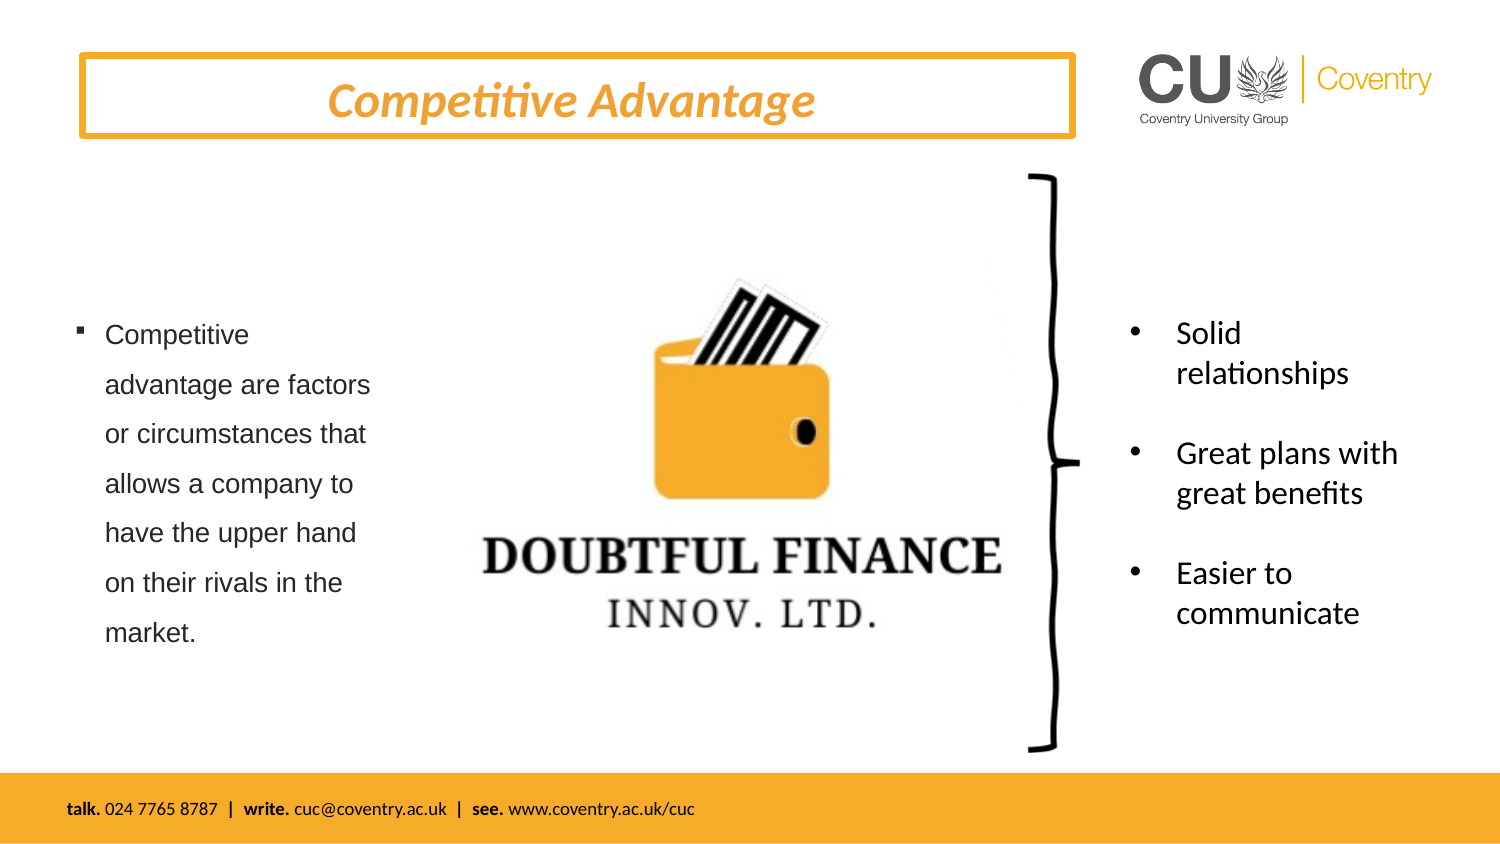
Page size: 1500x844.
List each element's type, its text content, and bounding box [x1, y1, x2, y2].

text_box [76, 177, 1027, 730]
picture [454, 173, 1105, 753]
text_box [1105, 177, 1424, 730]
text_box Competitive Advantage [82, 55, 1073, 136]
text_box Competitive advantage are factors or circumstances that allows a company to have the upper hand on their rivals in the market. [59, 292, 389, 667]
text_box Solid relationships Great plans with great benefits Easier to communicate [1114, 304, 1424, 639]
picture [1139, 54, 1432, 126]
